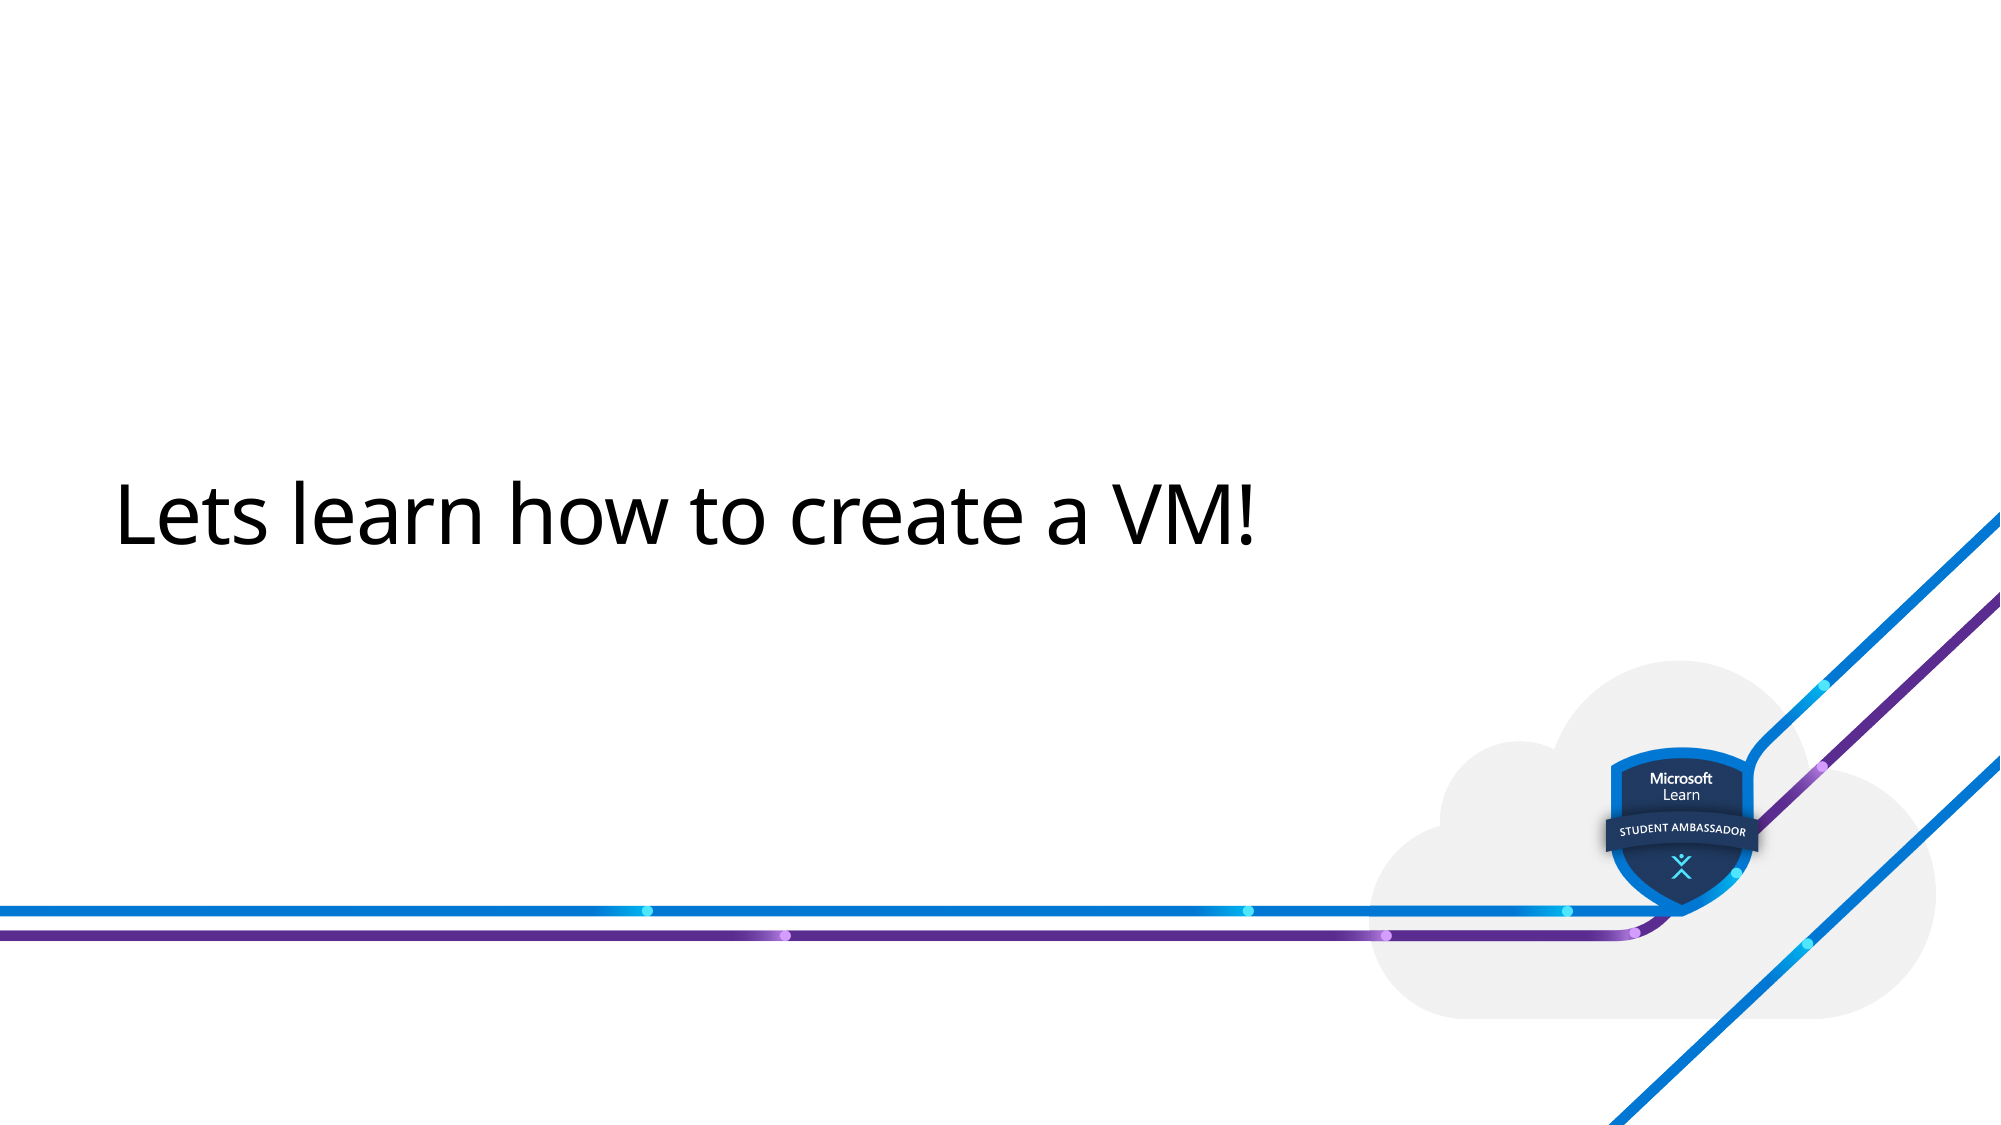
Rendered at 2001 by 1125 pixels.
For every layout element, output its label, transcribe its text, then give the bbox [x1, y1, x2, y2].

picture [0, 363, 2000, 1125]
title Lets learn how to create a VM! [113, 471, 1613, 563]
